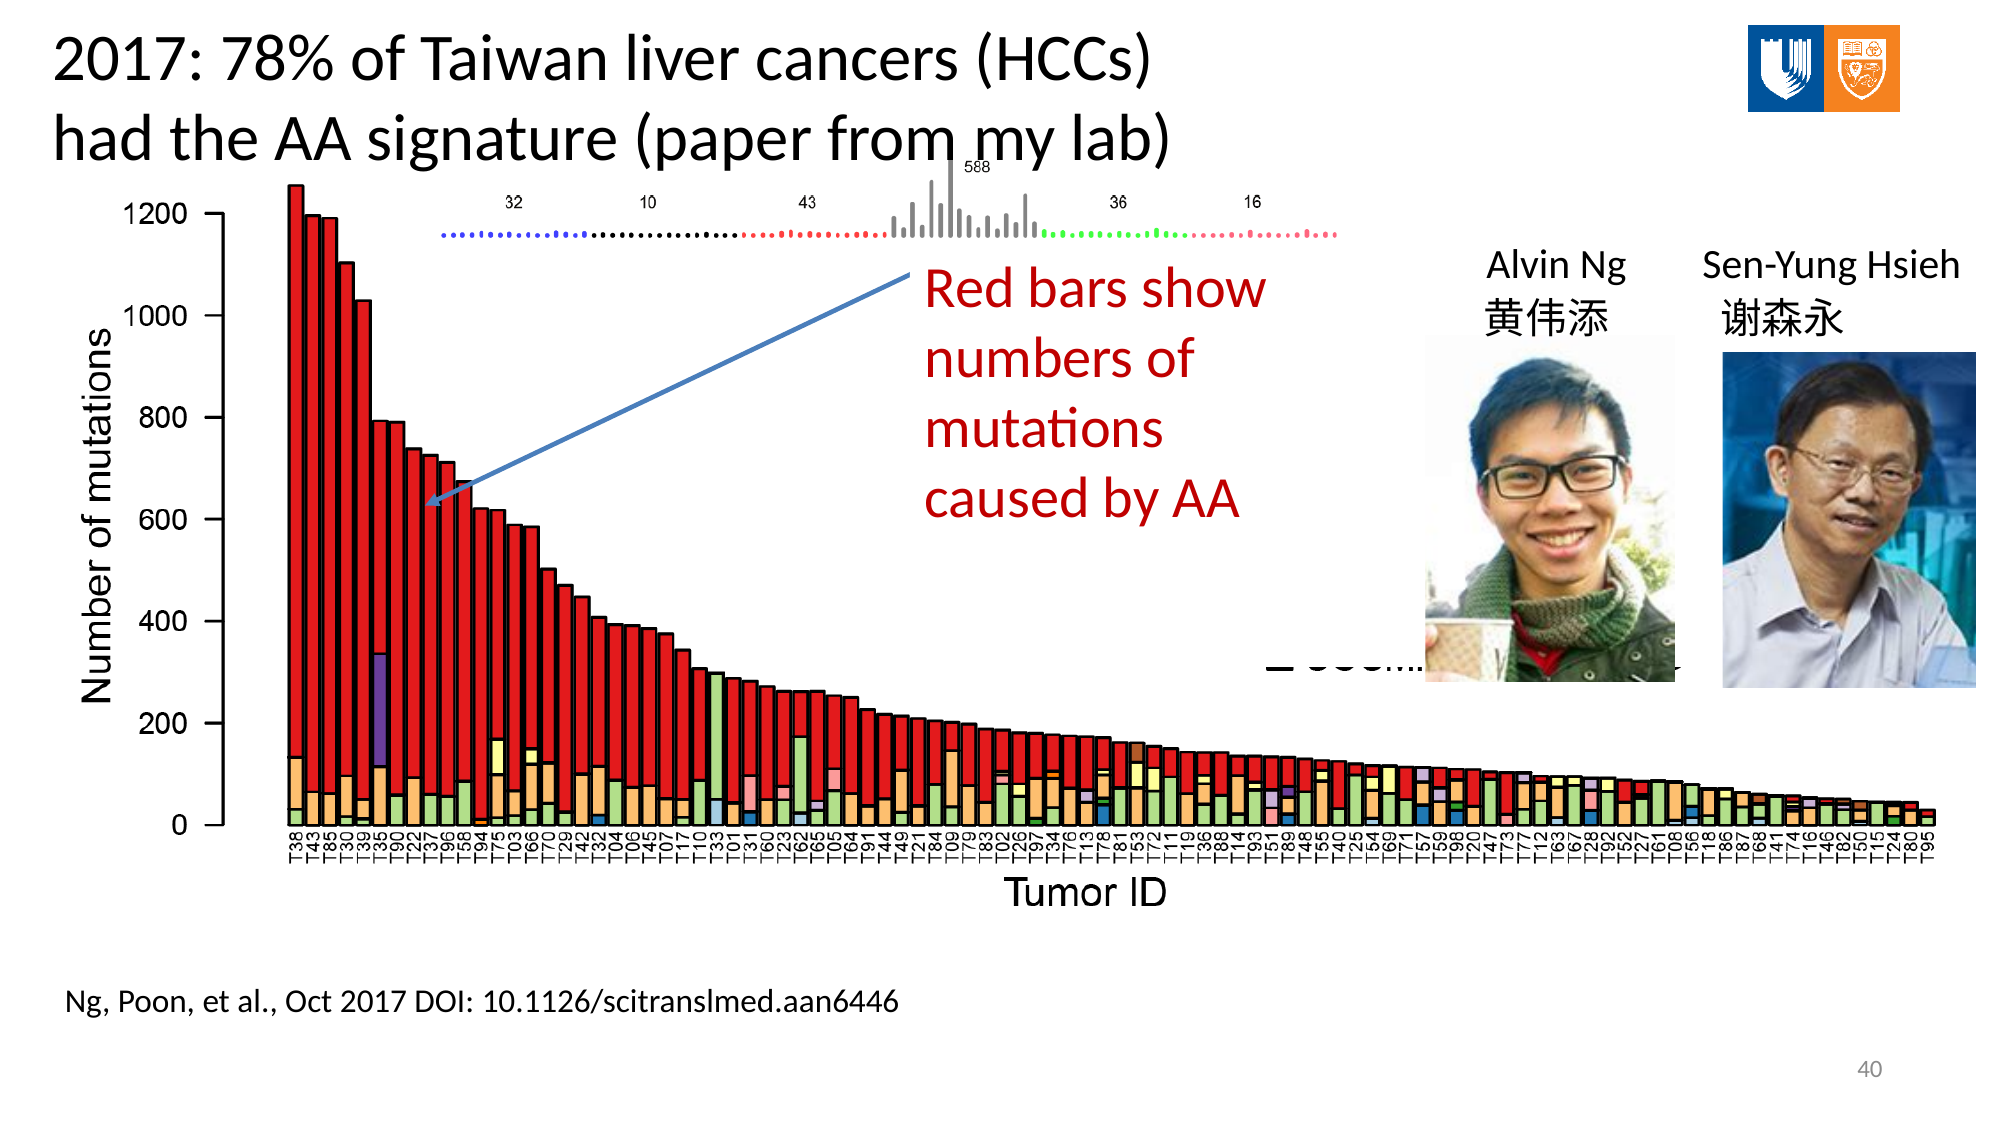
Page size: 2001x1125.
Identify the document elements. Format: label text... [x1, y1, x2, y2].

text_box Ng, Poon, et al., Oct 2017 DOI: 10.1126/scitranslmed.aan6446 [50, 972, 1138, 1027]
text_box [424, 128, 1354, 506]
slide_number 40 [1431, 1037, 1898, 1098]
picture [74, 12, 1980, 938]
title 2017: 78% of Taiwan liver cancers (HCCs) had the AA signature (paper from my lab) [37, 0, 1275, 188]
